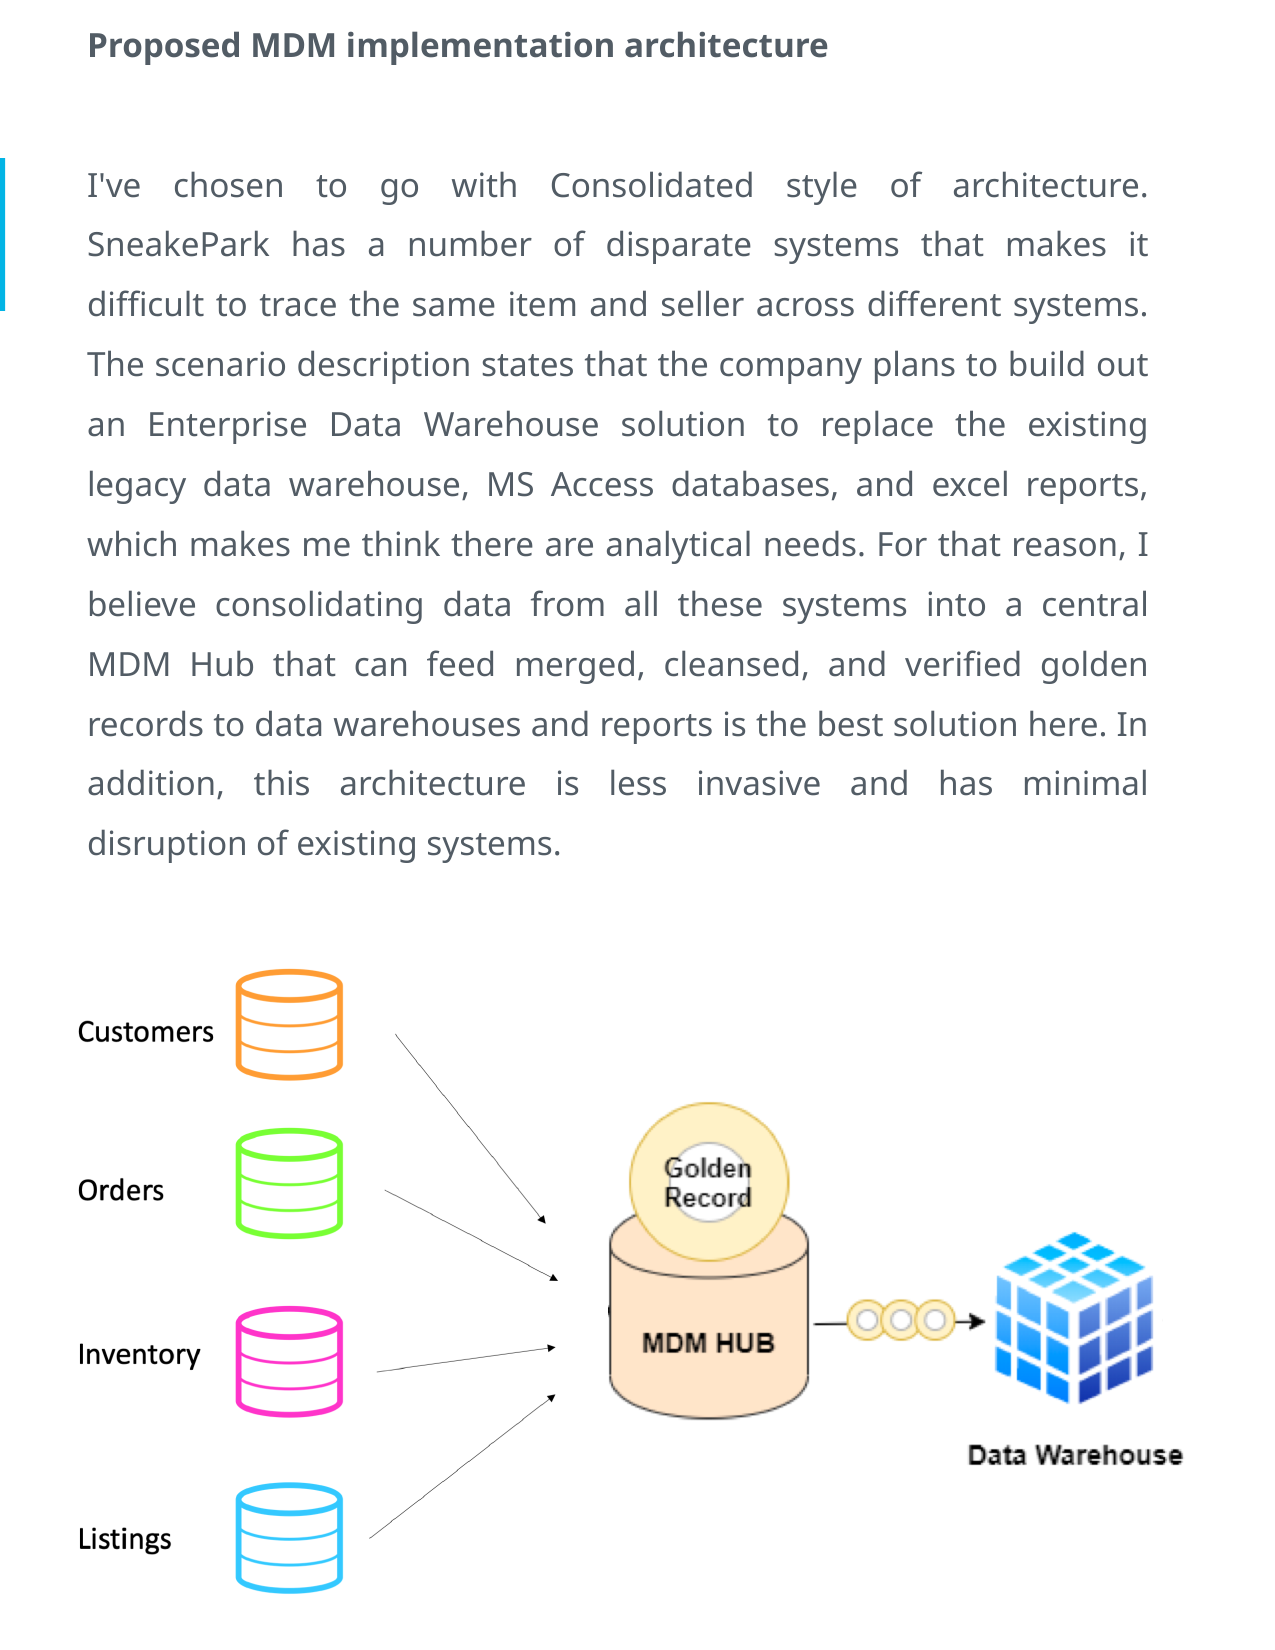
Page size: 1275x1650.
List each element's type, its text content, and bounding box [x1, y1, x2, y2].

list Proposed MDM implementation architecture I've chosen to go with Consolidated style of architecture. SneakePark has a number of disparate systems that makes it difficult to trace the same item and seller across different systems. The scenario description states that the company plans to build out an Enterprise Data Warehouse solution to replace the existing legacy data warehouse, MS Access databases, and excel reports, which makes me think there are analytical needs. For that reason, I believe consolidating data from all these systems into a central MDM Hub that can feed merged, cleansed, and verified golden records to data warehouses and reports is the best solution here. In addition, this architecture is less invasive and has minimal disruption of existing systems. [72, 0, 1206, 931]
picture [51, 932, 1226, 1650]
